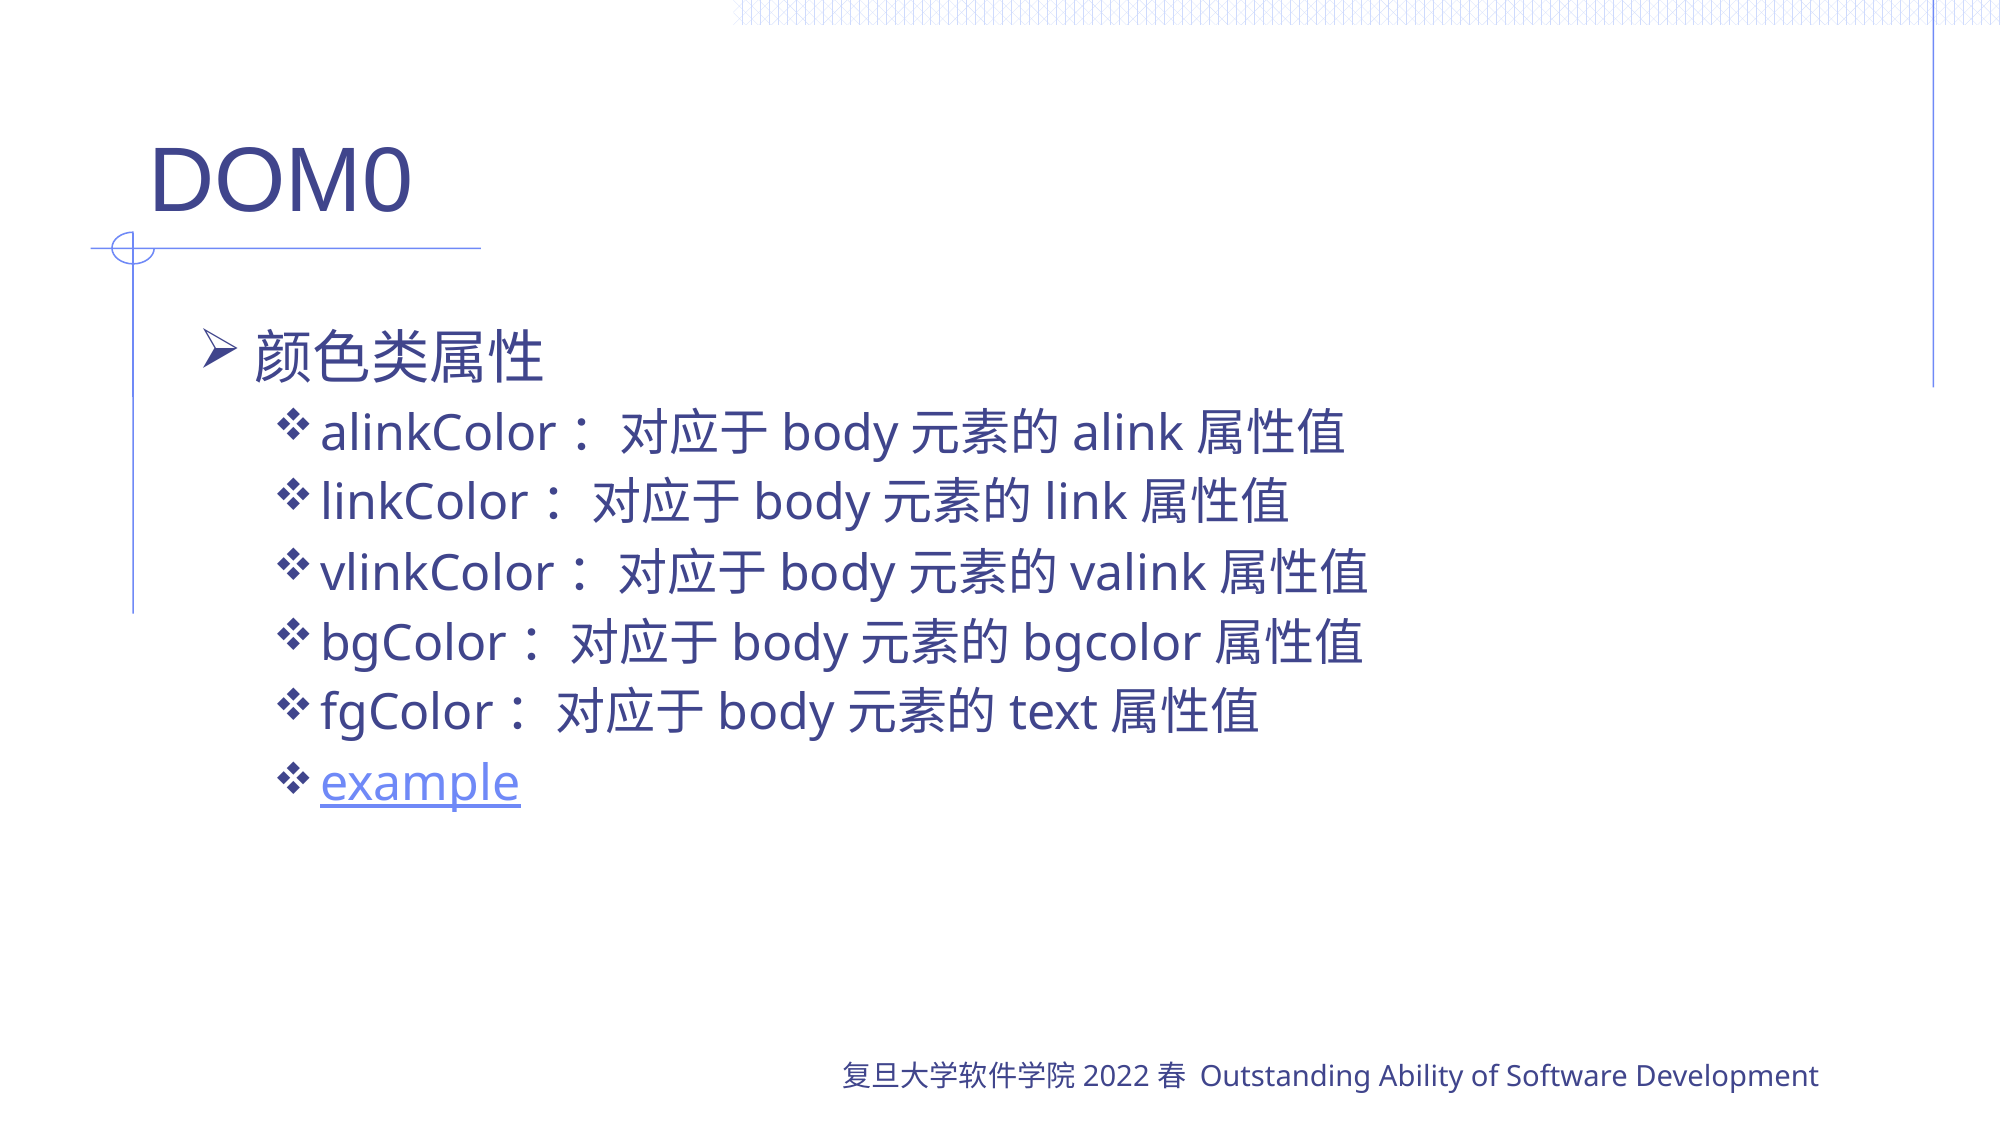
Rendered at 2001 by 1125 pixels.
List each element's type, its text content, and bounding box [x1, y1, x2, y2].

title DOM0 [133, 50, 1834, 238]
list 颜色类属性 alinkColor：对应于body元素的alink属性值 linkColor：对应于body元素的link属性值 vlinkColor：对应于body元素的valink属性值 bgColor：对应于body元素的bgcolor属性值 fgColor：对应于body元素的text属性值 example [183, 312, 1884, 988]
